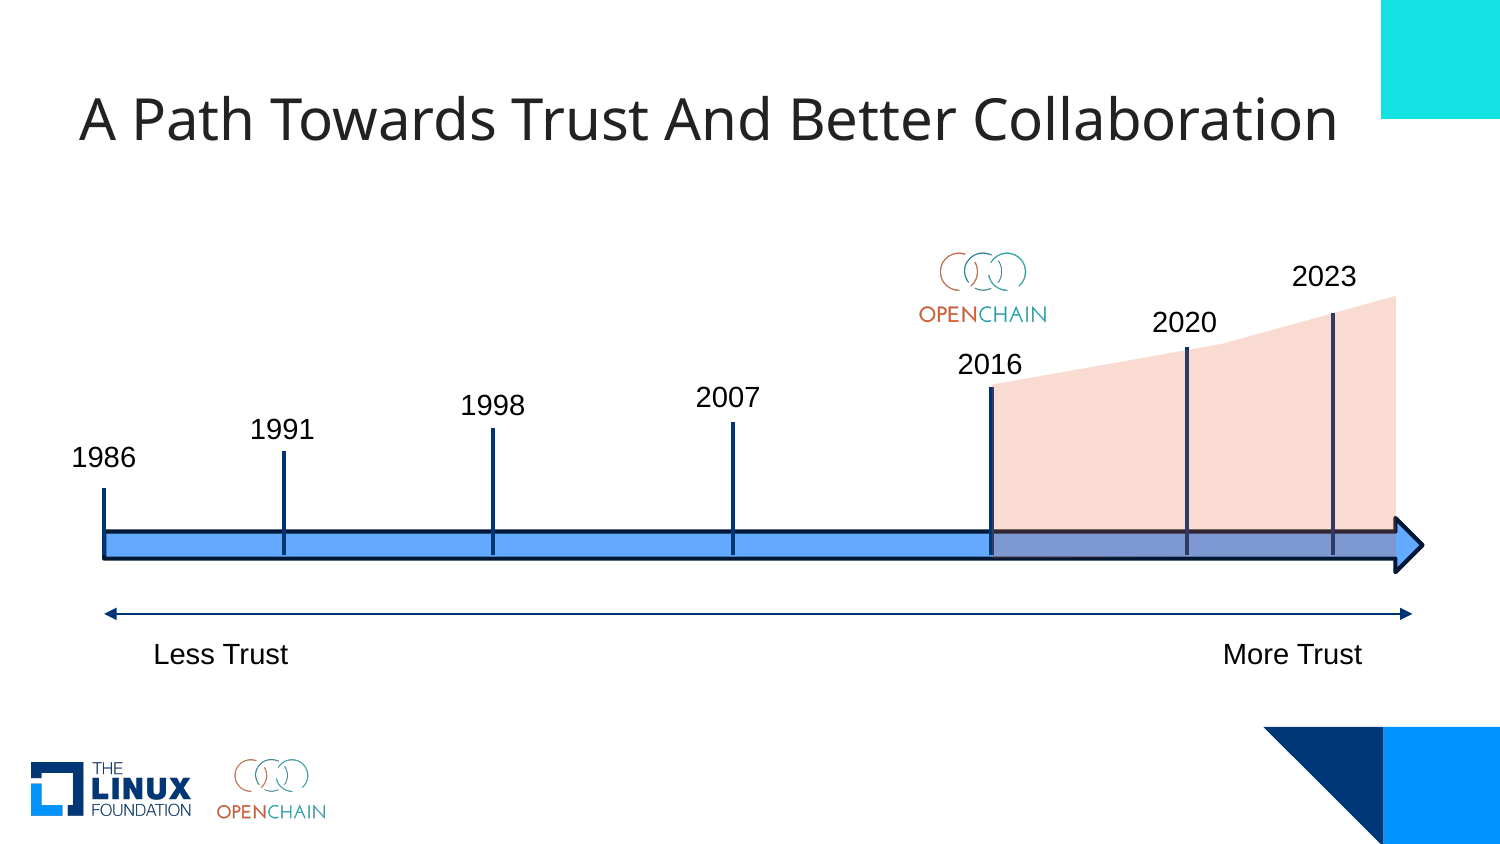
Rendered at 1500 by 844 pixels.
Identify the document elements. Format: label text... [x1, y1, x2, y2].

text_box 2023 [1277, 249, 1372, 300]
text_box 1986 [56, 430, 152, 481]
text_box Less Trust [138, 627, 304, 678]
text_box [1188, 293, 1398, 559]
text_box 1991 [235, 402, 331, 453]
text_box More Trust [1208, 627, 1378, 678]
text_box 2020 [1137, 295, 1233, 346]
text_box 2007 [680, 371, 776, 422]
picture [215, 757, 327, 821]
title A Path Towards Trust And Better Collaboration [64, 67, 1463, 168]
text_box [102, 529, 990, 561]
text_box [990, 348, 1186, 561]
picture [917, 250, 1049, 326]
picture [31, 762, 191, 816]
text_box [1057, 517, 1425, 575]
text_box 2016 [942, 338, 1038, 388]
text_box 1998 [445, 379, 541, 430]
